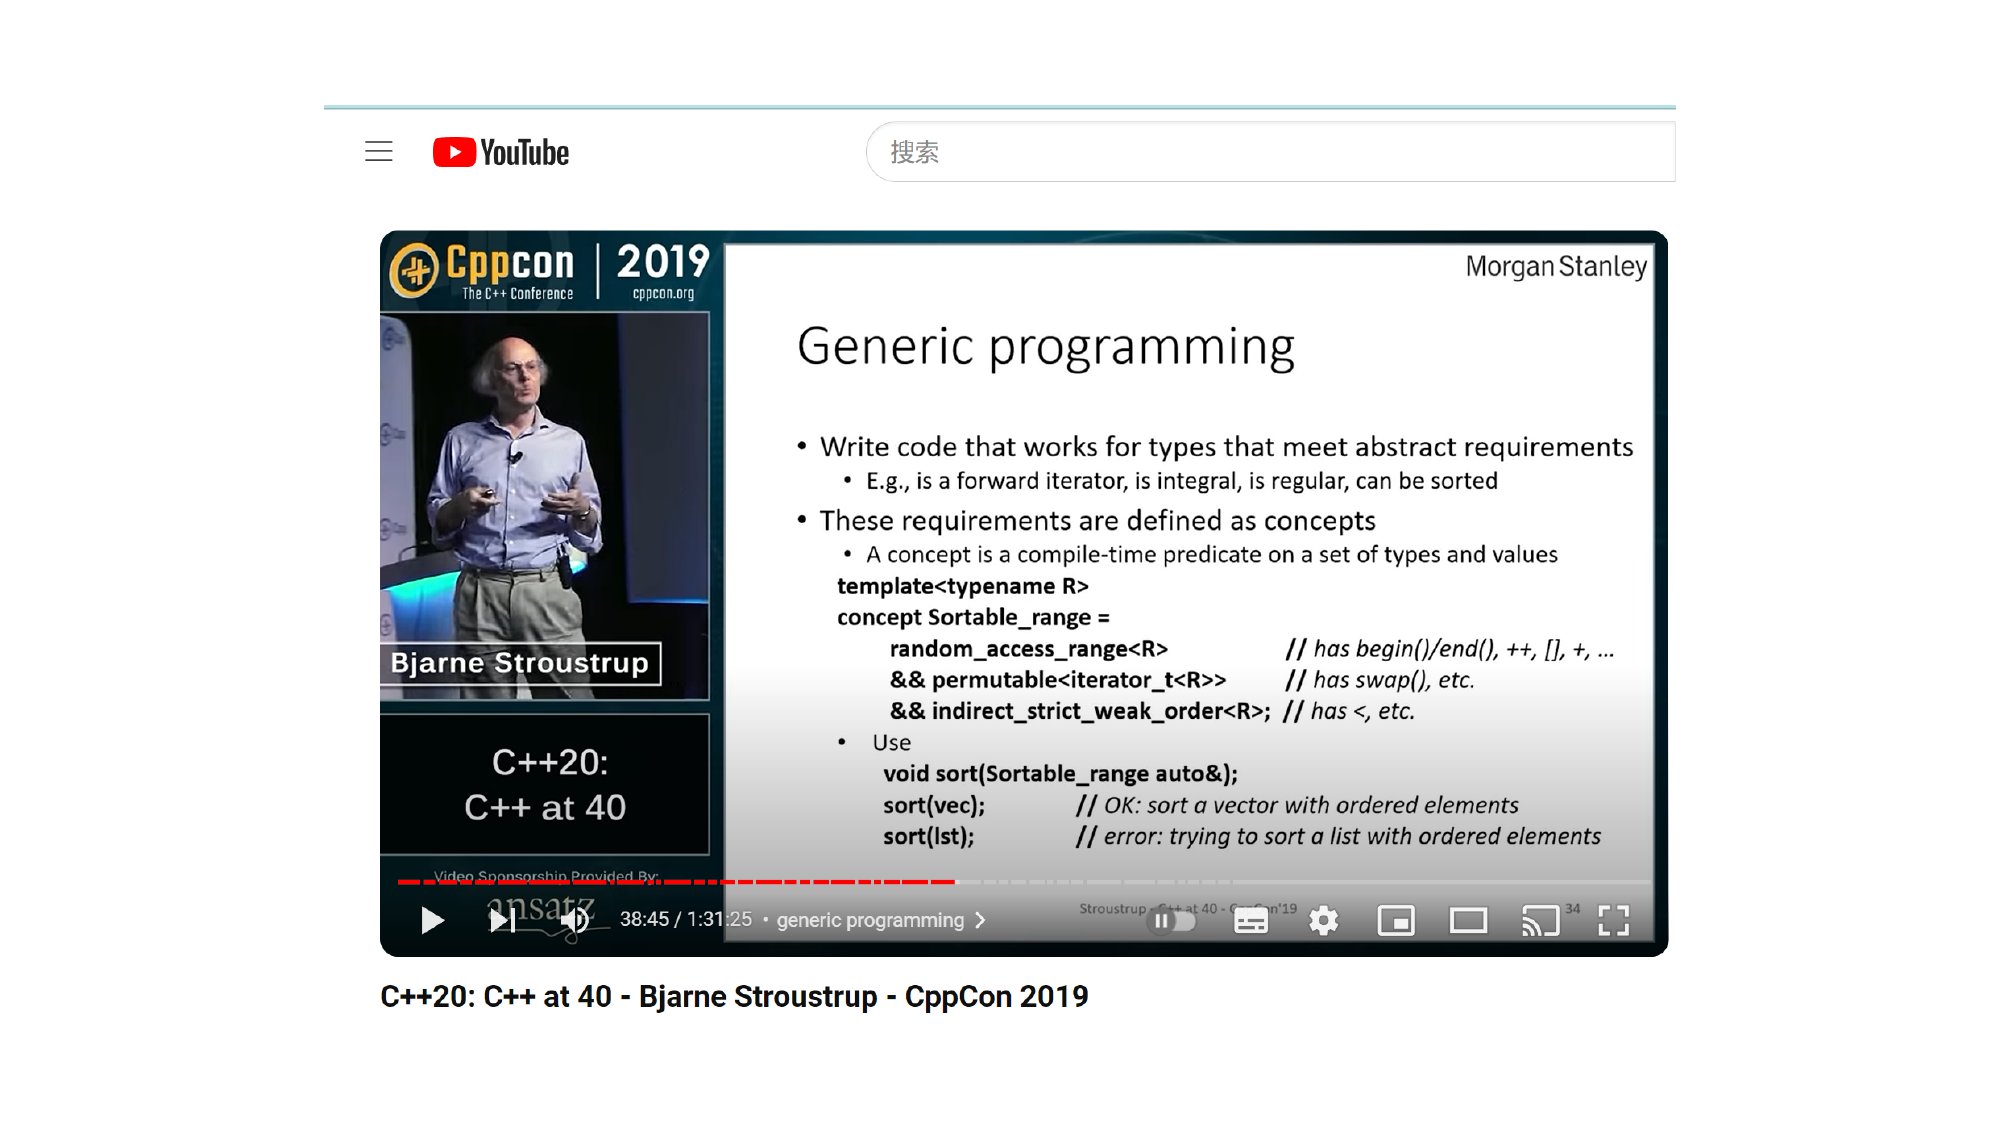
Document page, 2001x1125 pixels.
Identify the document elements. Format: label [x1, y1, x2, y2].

picture [324, 105, 1676, 1020]
